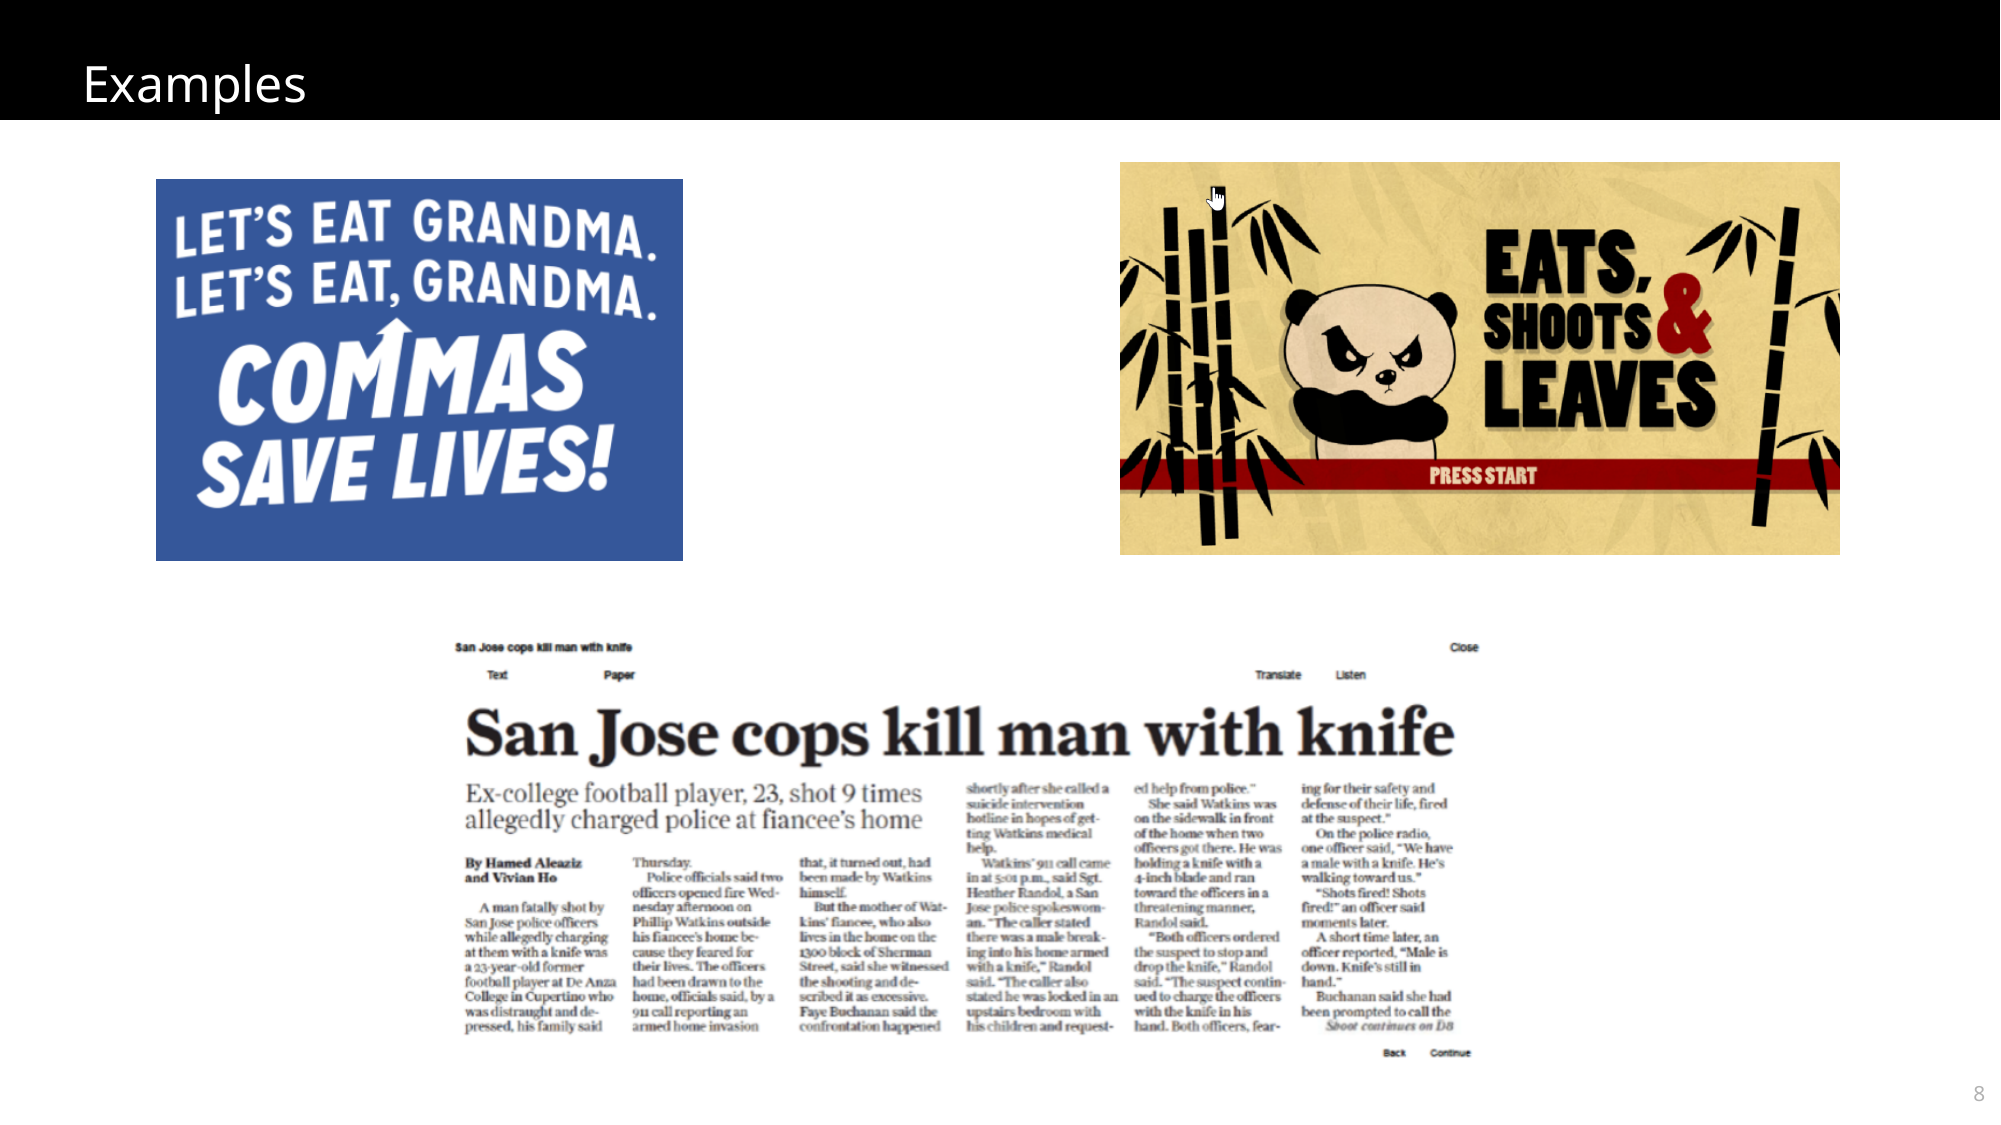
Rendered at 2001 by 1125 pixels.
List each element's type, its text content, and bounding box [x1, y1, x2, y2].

picture [1119, 162, 1840, 555]
picture [435, 636, 1498, 1085]
slide_number 8 [1550, 1065, 2000, 1125]
title Examples [82, 52, 1918, 167]
picture [155, 179, 684, 561]
